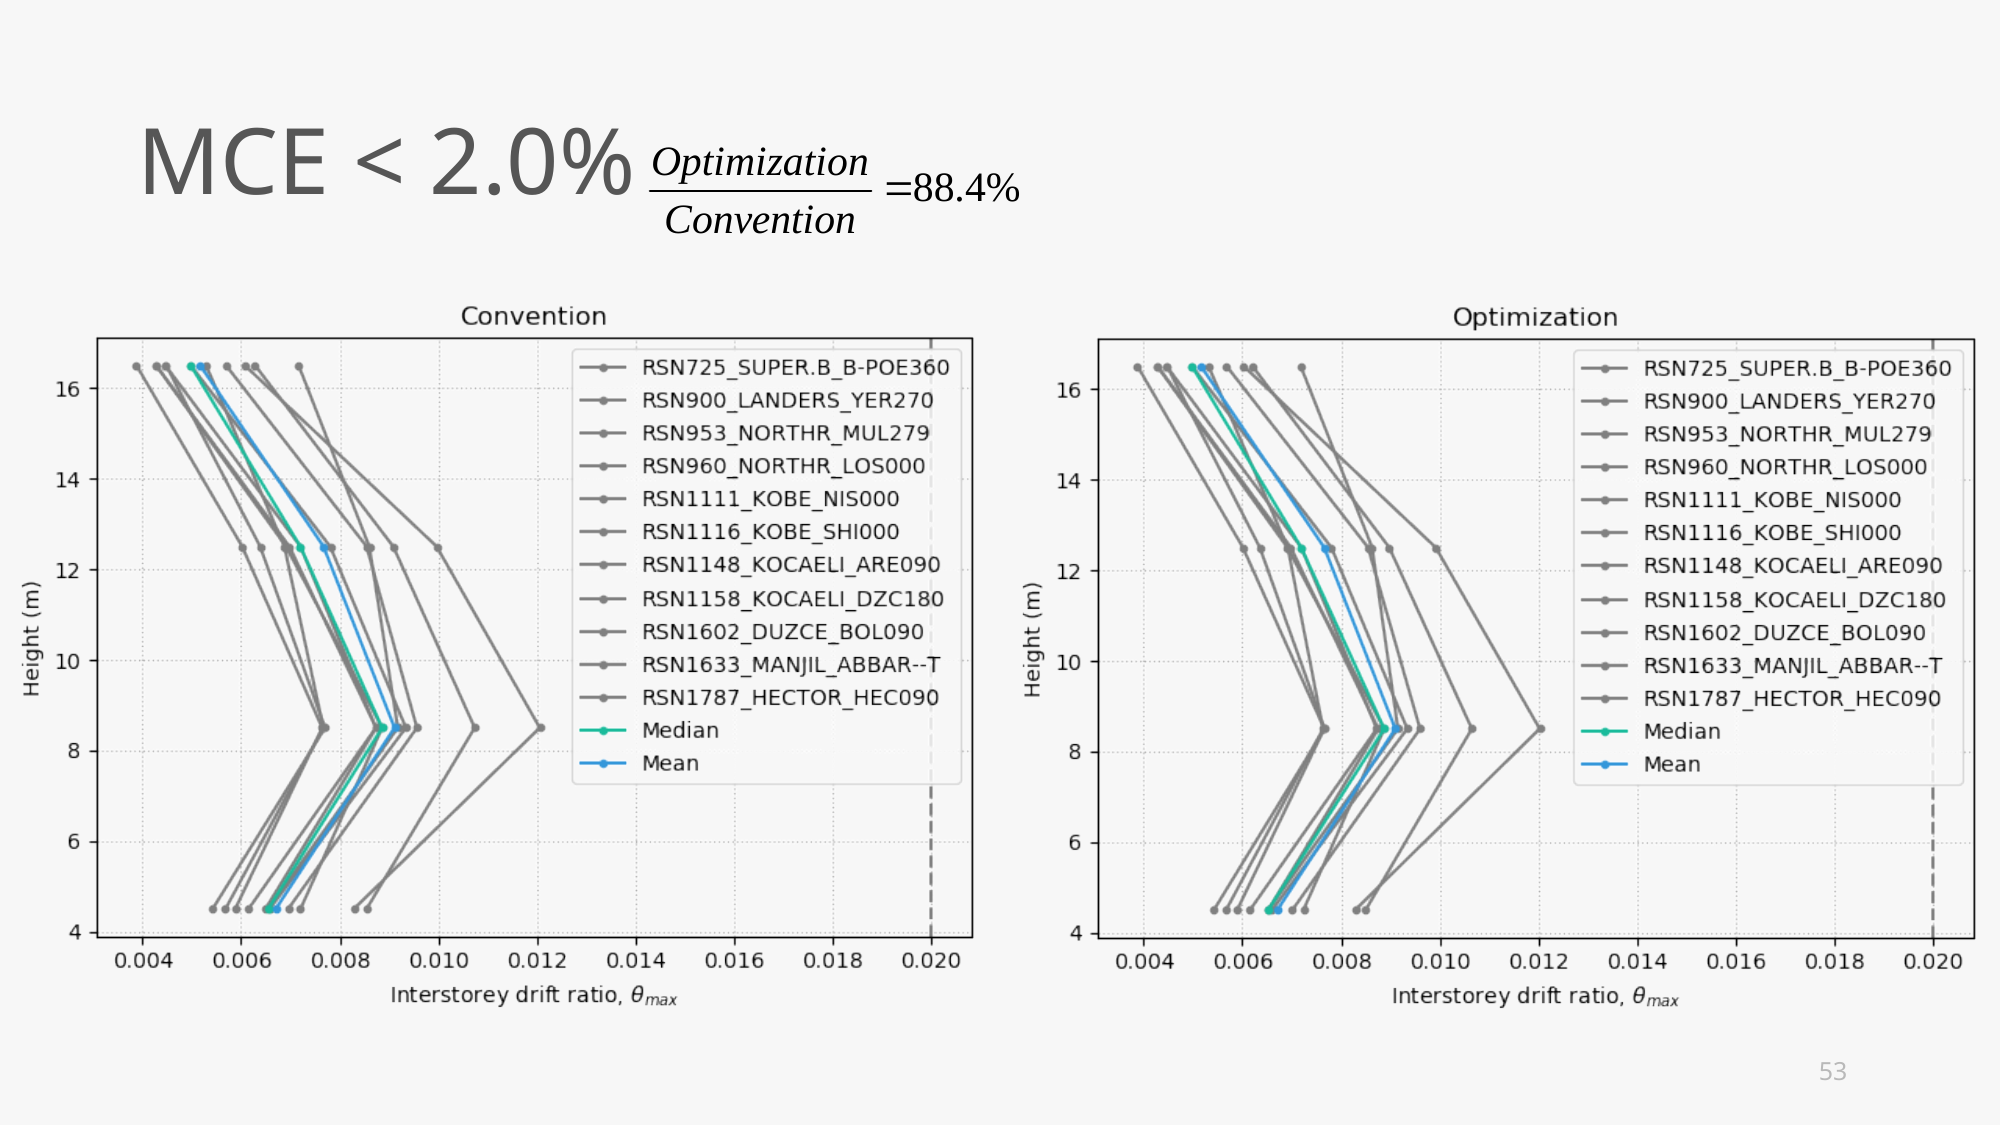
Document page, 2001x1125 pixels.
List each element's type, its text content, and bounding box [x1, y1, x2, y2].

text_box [645, 139, 1025, 240]
picture [0, 283, 1000, 1034]
list MCE < 2.0% [137, 108, 873, 283]
picture [1001, 284, 2000, 1035]
slide_number 53 [1412, 1042, 1863, 1103]
